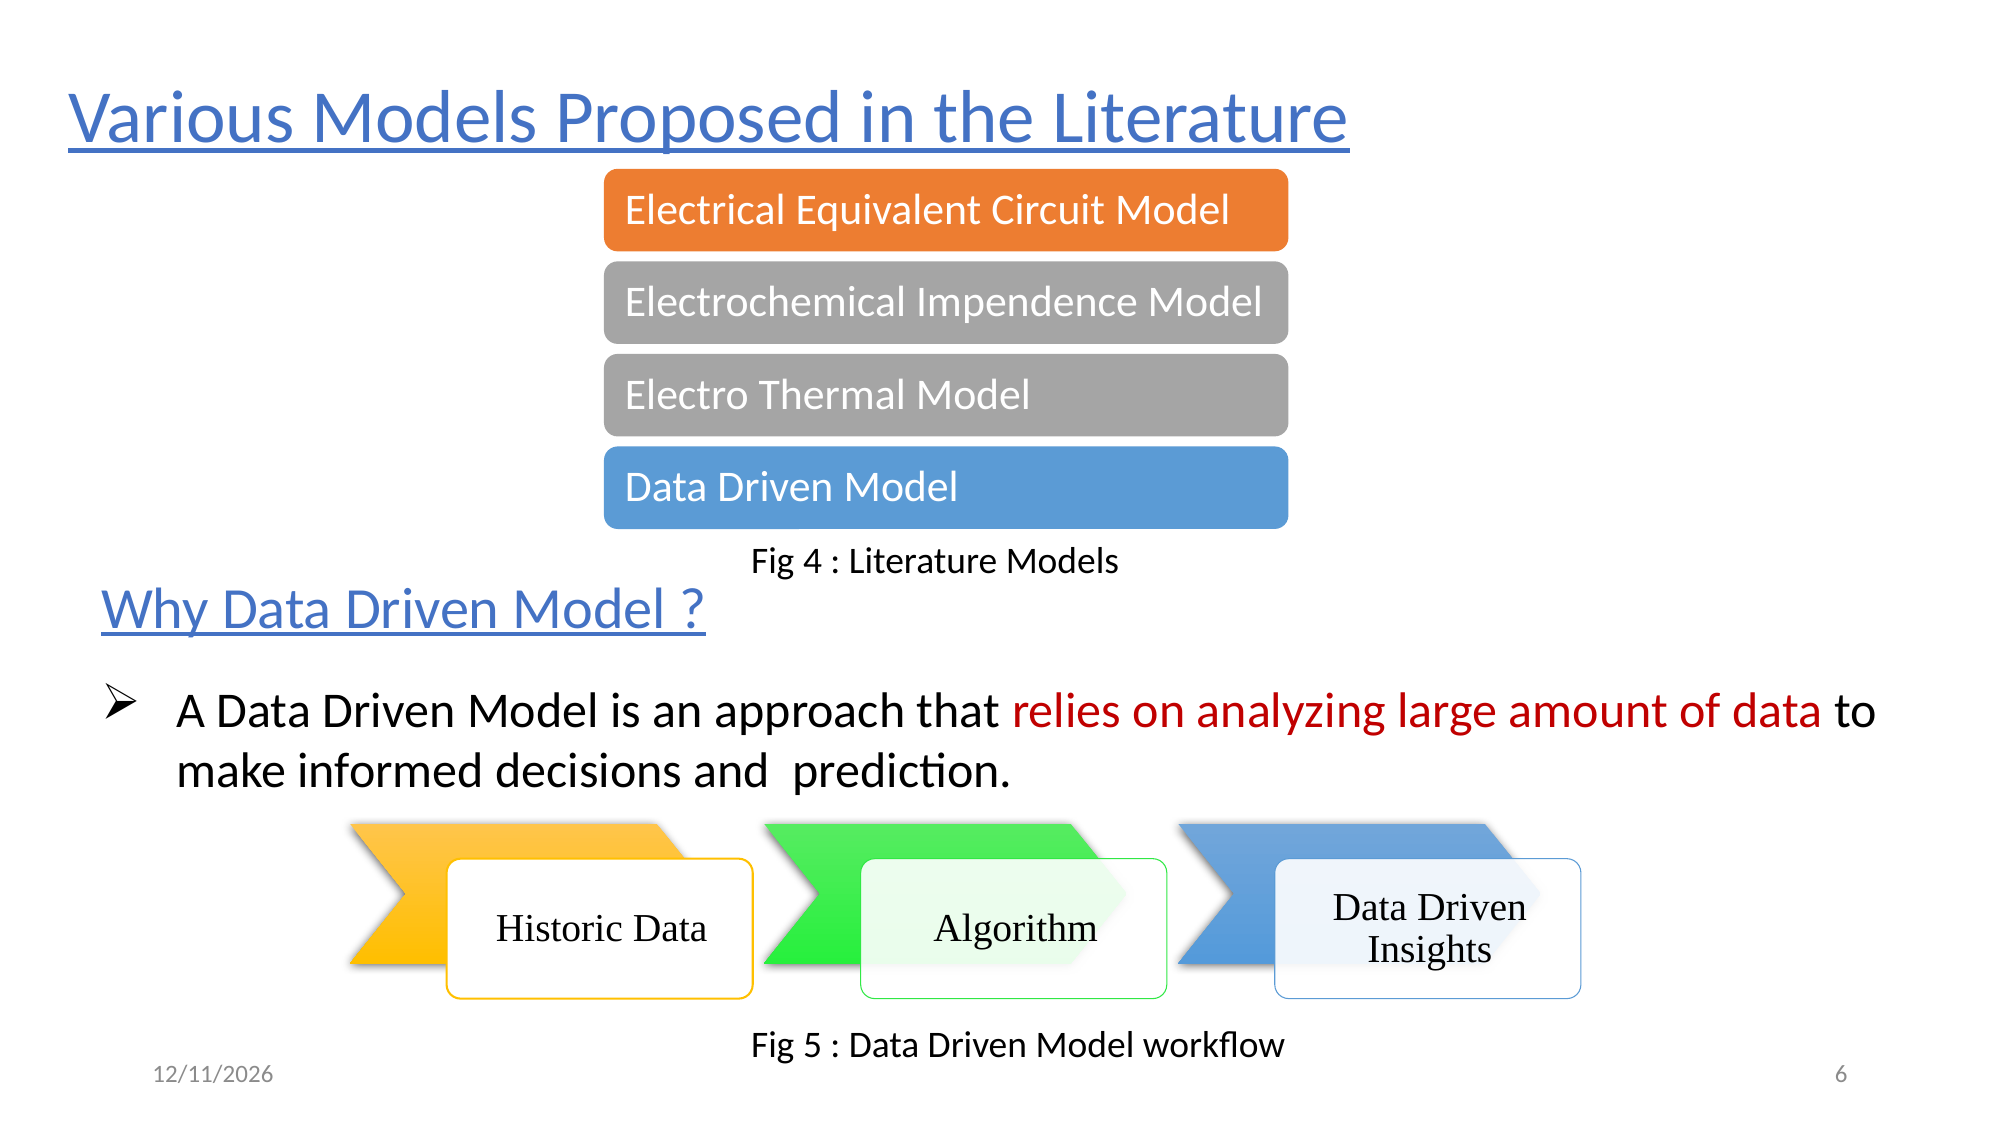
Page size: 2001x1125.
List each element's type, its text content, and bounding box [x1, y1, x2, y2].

text_box Why Data Driven Model ? [86, 562, 771, 648]
text_box Fig 4 : Literature Models [736, 528, 1471, 588]
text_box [349, 670, 1582, 1125]
text_box A Data Driven Model is an approach that relies on analyzing large amount of data to make informed decisions and prediction. [86, 670, 349, 851]
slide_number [137, 1042, 349, 1103]
slide_number 6 [1582, 1042, 1863, 1103]
title Various Models Proposed in the Literature [0, 68, 1471, 167]
text_box A Data Driven Model is an approach that relies on analyzing large amount of data to make informed decisions and prediction. [1582, 670, 1892, 851]
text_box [603, 139, 1289, 559]
